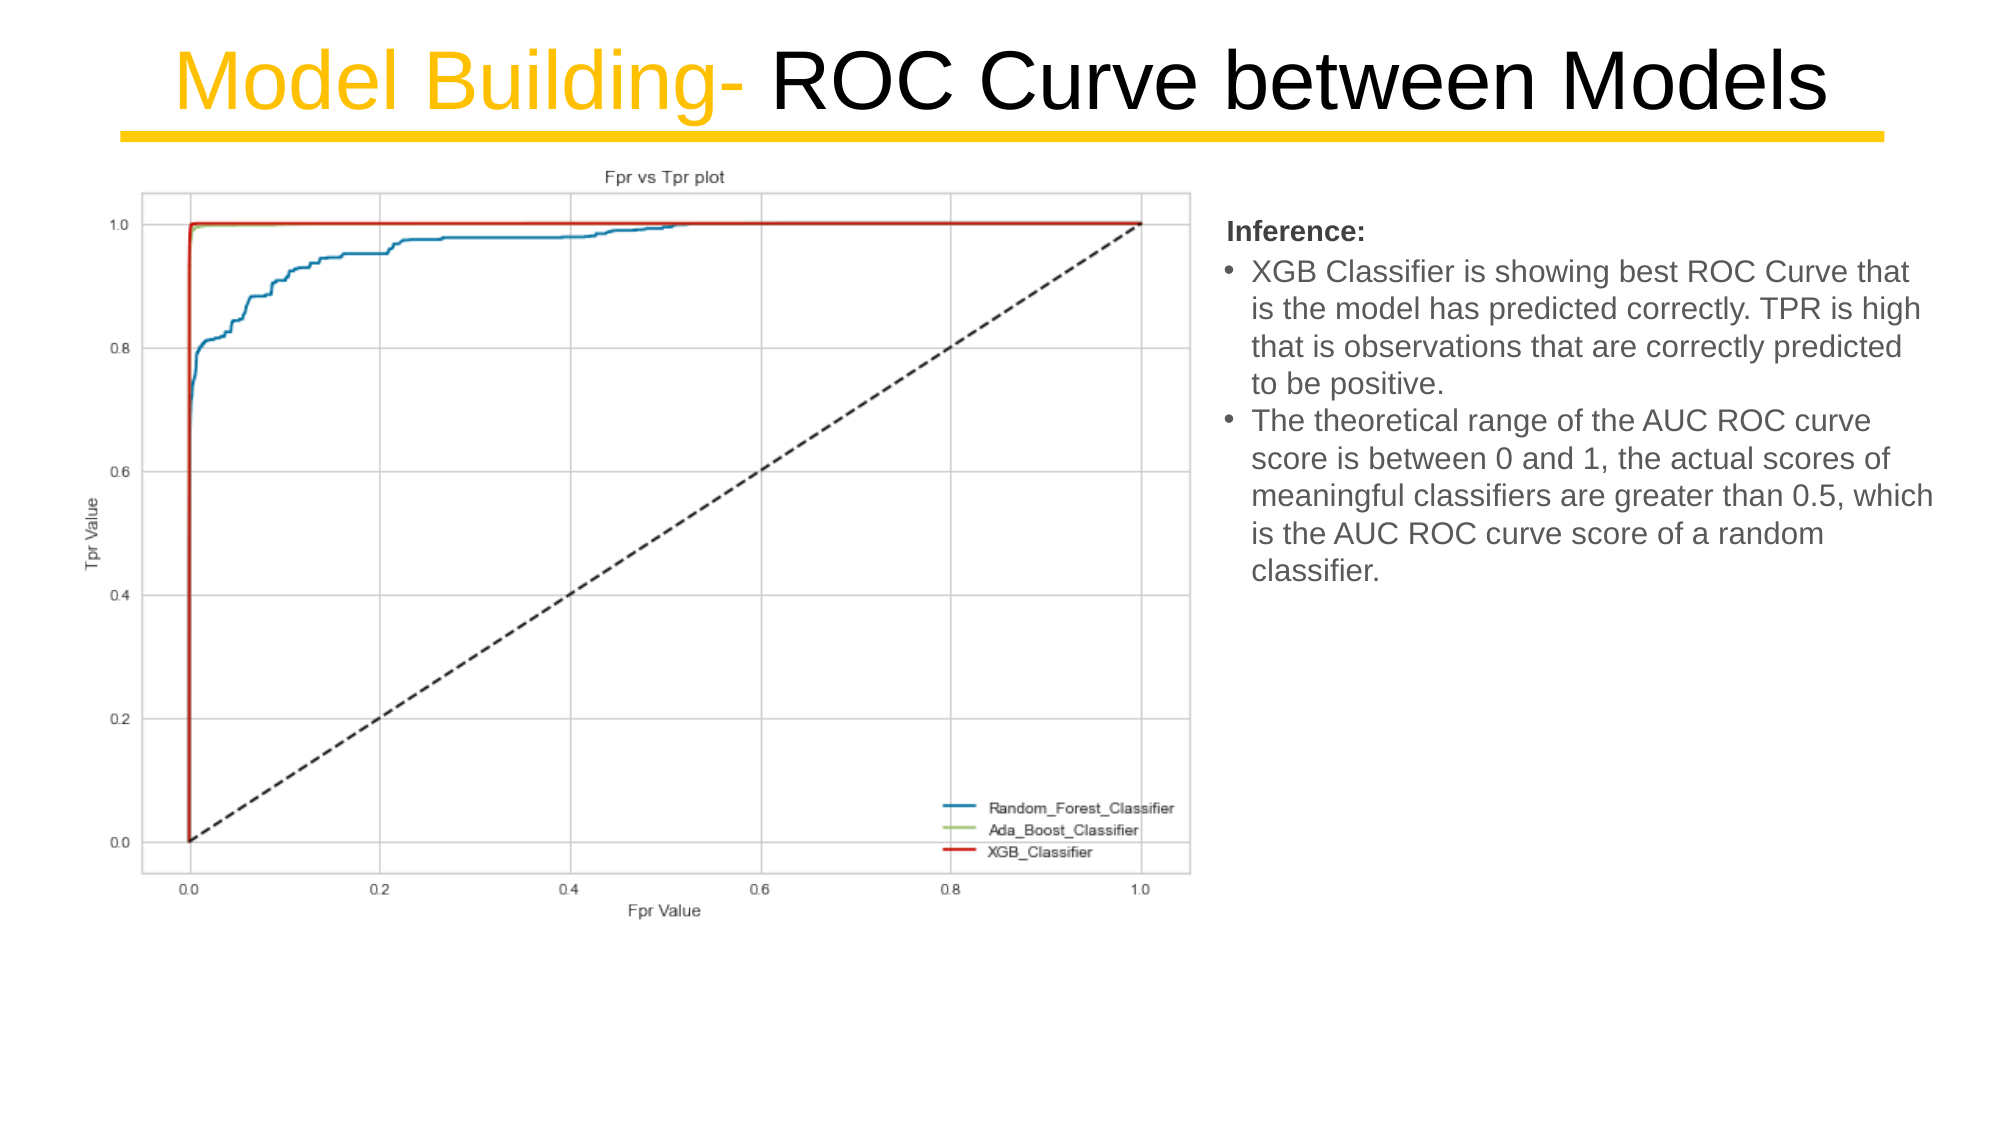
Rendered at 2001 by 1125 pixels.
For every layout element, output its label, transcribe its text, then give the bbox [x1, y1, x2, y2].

picture [76, 160, 1199, 931]
text_box [119, 130, 1885, 143]
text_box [1223, 212, 1939, 592]
list Model Building- ROC Curve between Models [52, 23, 1951, 143]
